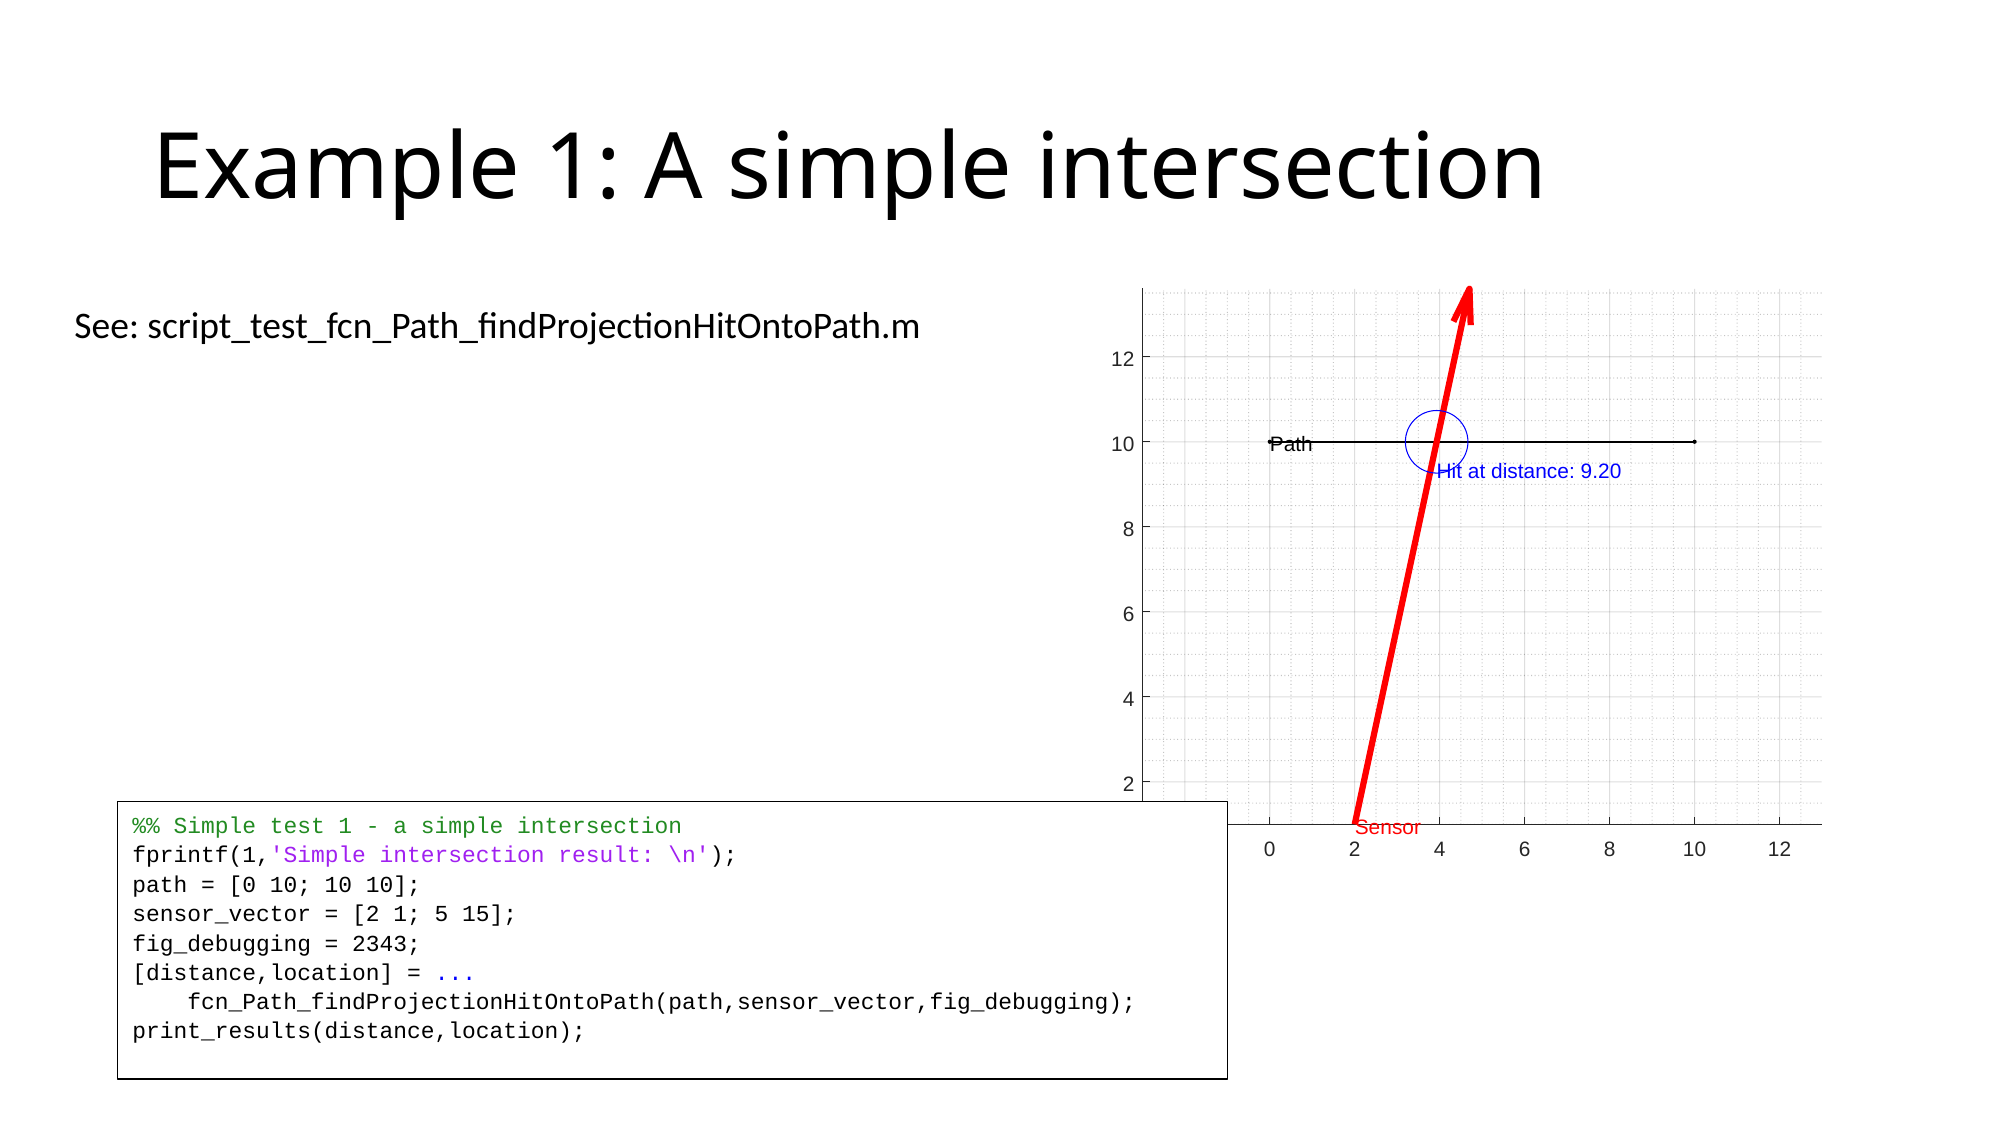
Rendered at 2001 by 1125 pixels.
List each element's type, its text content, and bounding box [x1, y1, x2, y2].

text_box See: script_test_fcn_Path_findProjectionHitOntoPath.m [59, 293, 937, 354]
text_box %% Simple test 1 - a simple intersection fprintf(1,'Simple intersection result: \n'); path = [0 10; 10 10]; sensor_vector = [2 1; 5 15]; fig_debugging = 2343; [distance,location] = ... fcn_Path_findProjectionHitOntoPath(path,sensor_vector,fig_debugging); print_results(distance,location); [117, 801, 1228, 1079]
picture [1029, 239, 1905, 896]
title Example 1: A simple intersection [137, 59, 1863, 278]
